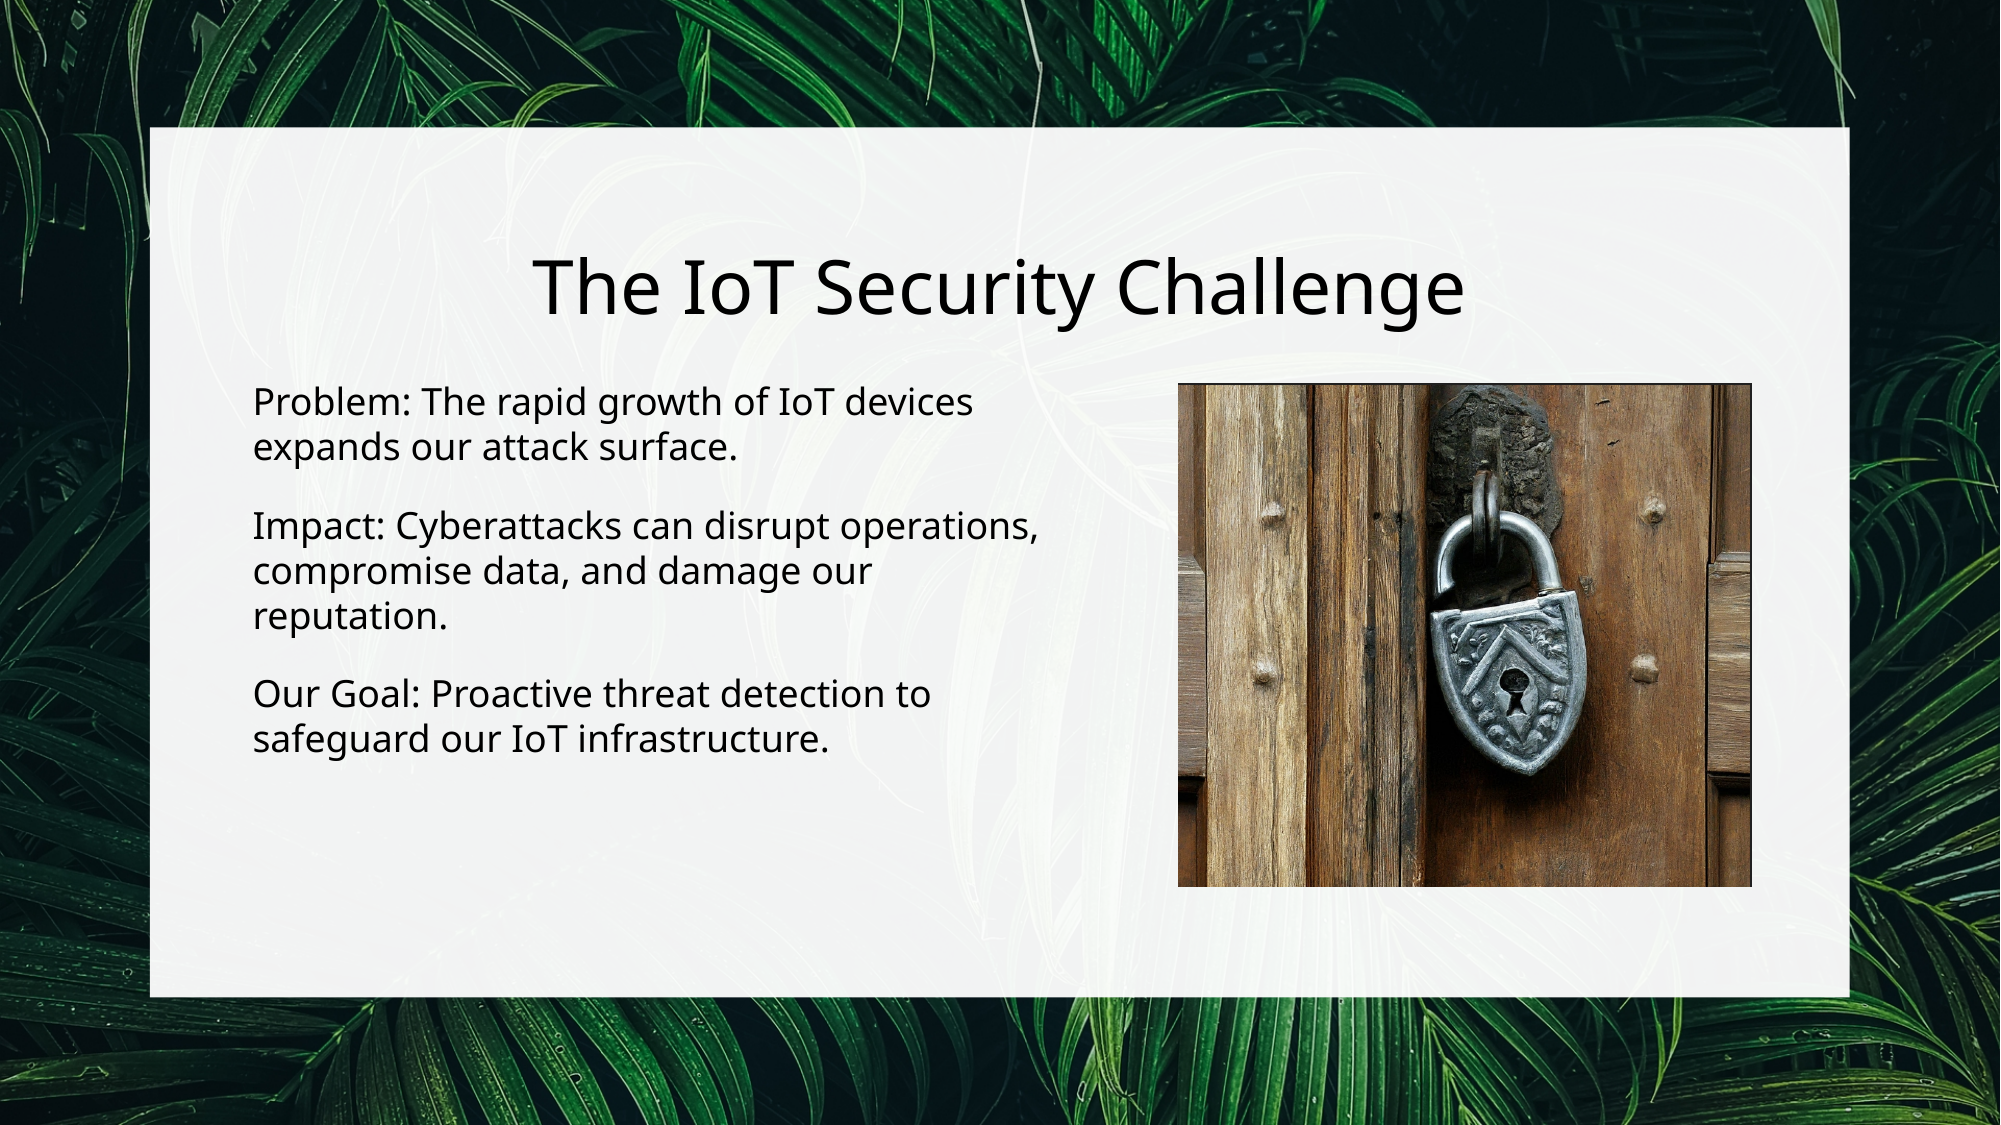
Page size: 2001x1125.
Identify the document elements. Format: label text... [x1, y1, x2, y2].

title The IoT Security Challenge [179, 127, 1821, 339]
picture [0, 0, 2000, 1125]
list Problem: The rapid growth of IoT devices expands our attack surface. Impact: Cyberattacks can disrupt operations, compromise data, and damage our reputation. Our Goal: Proactive threat detection to safeguard our IoT infrastructure. [237, 370, 1072, 971]
